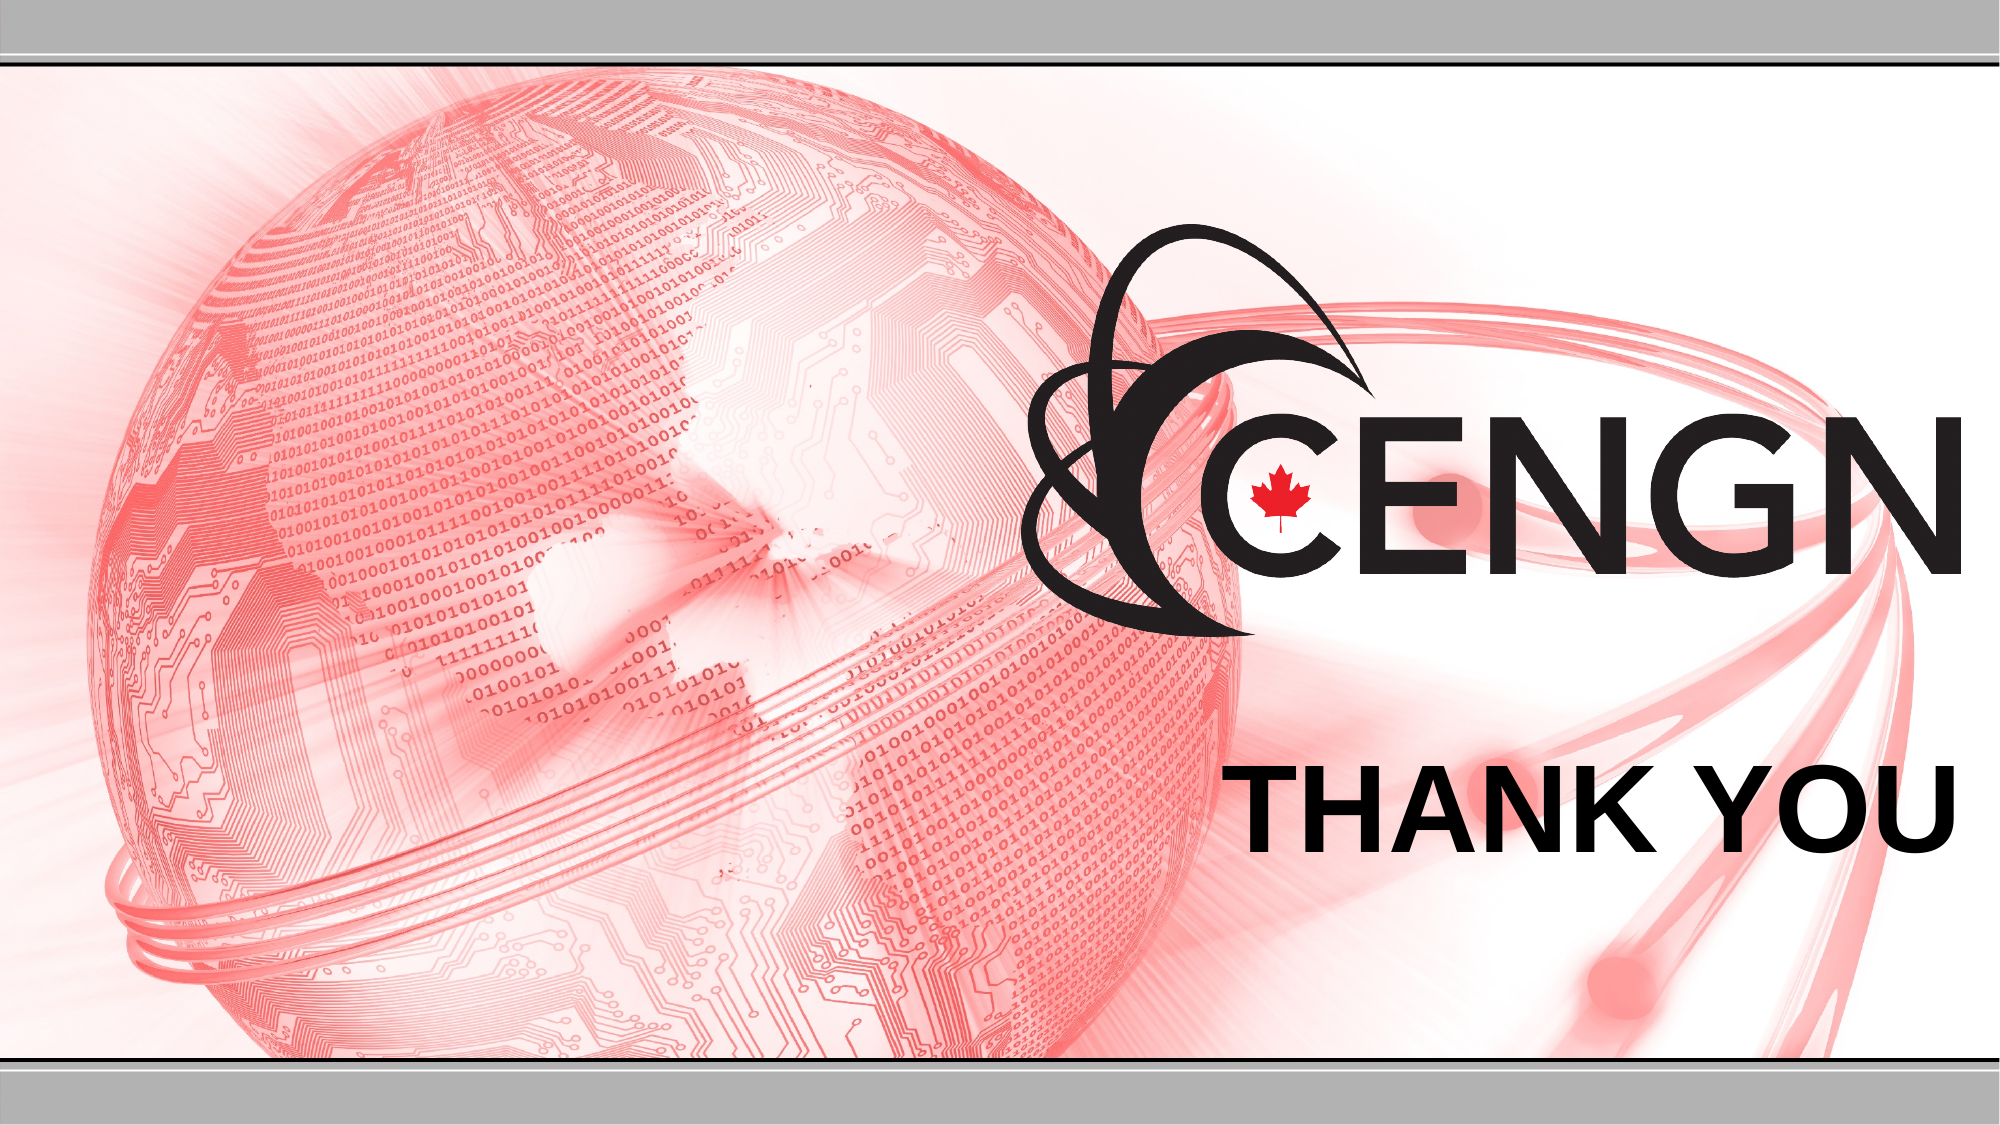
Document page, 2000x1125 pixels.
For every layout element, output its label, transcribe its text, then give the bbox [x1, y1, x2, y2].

picture [0, 0, 2000, 1125]
title THANK YOU [231, 754, 1963, 880]
